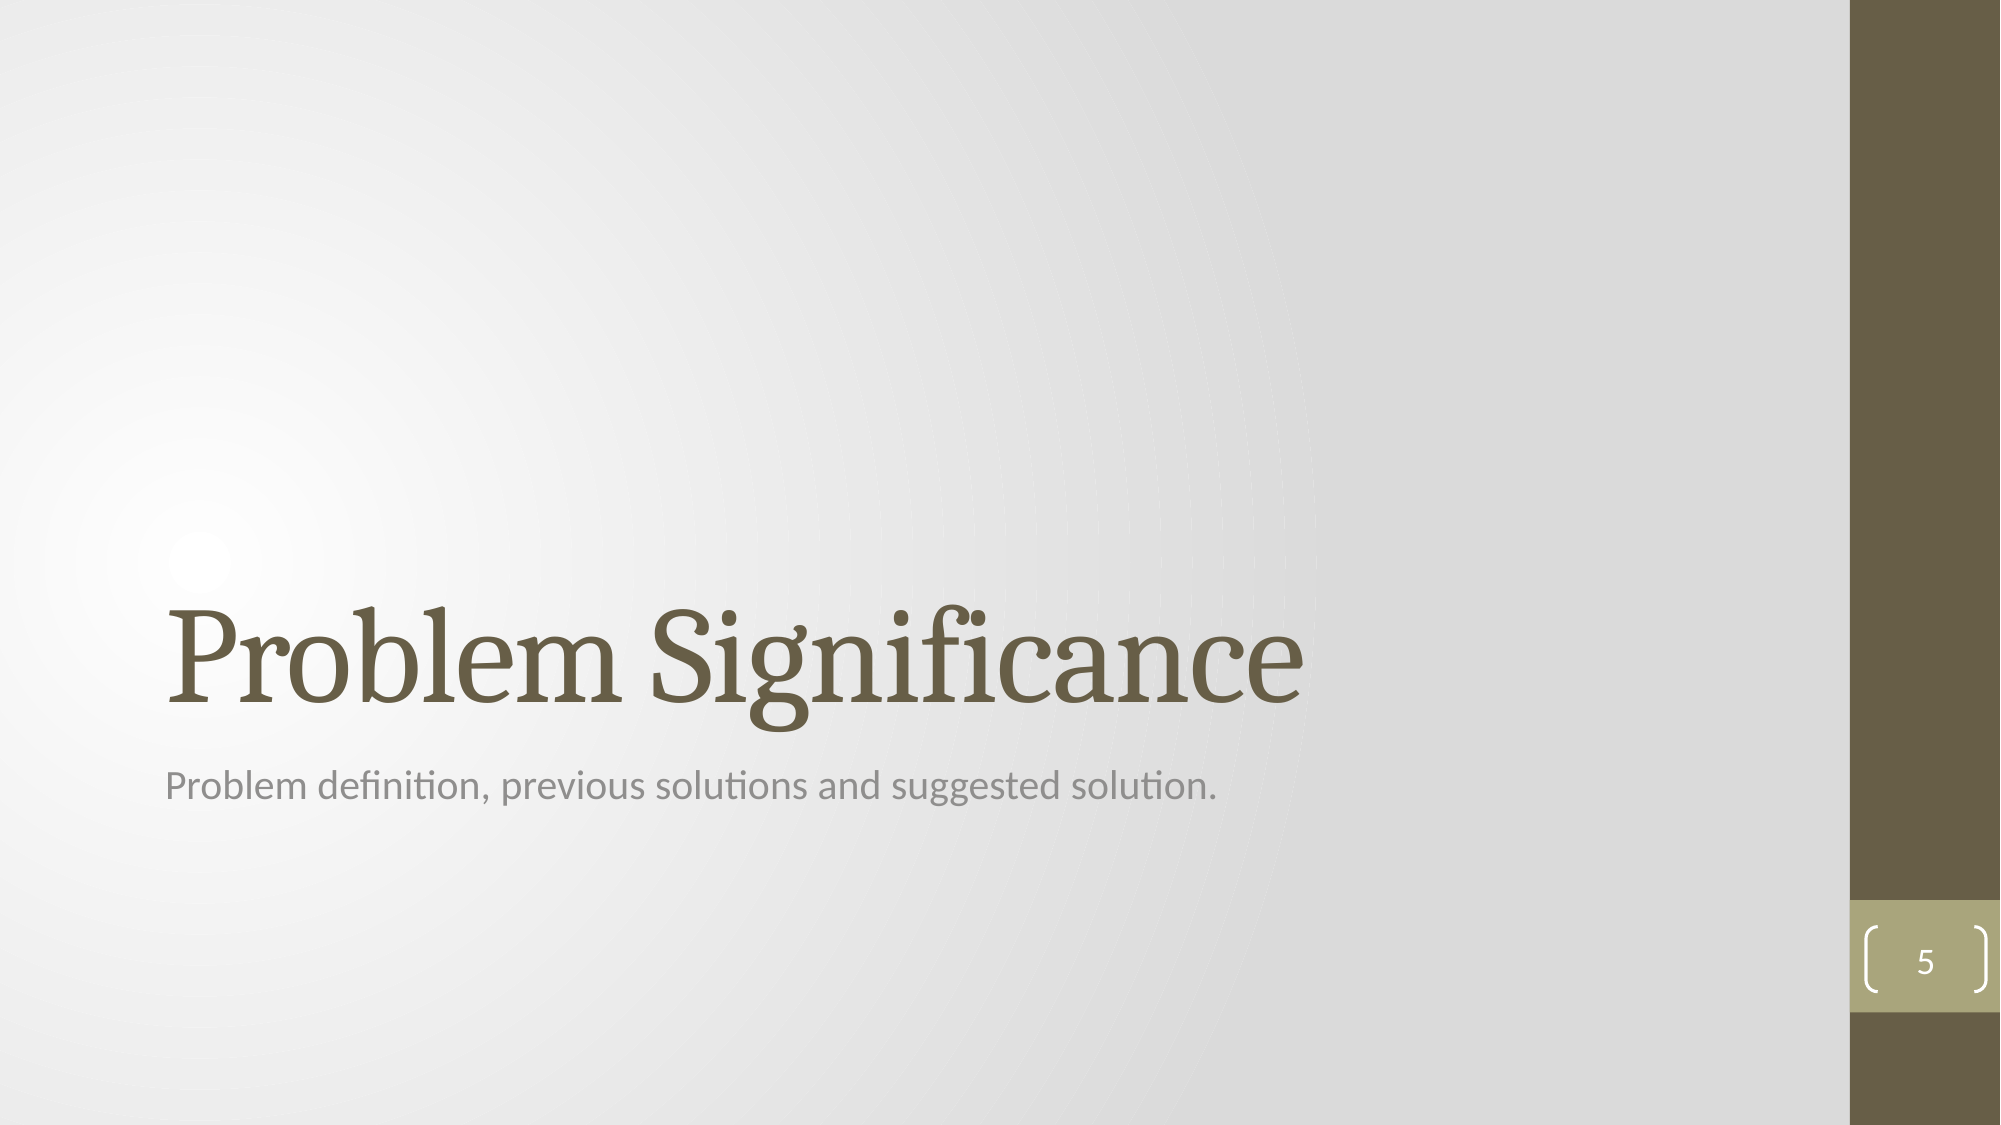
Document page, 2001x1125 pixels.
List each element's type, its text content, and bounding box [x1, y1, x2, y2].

title Problem Significance [150, 312, 1800, 738]
subtitle Problem definition, previous solutions and suggested solution. [150, 750, 1564, 925]
slide_number 5 [1864, 925, 1988, 994]
